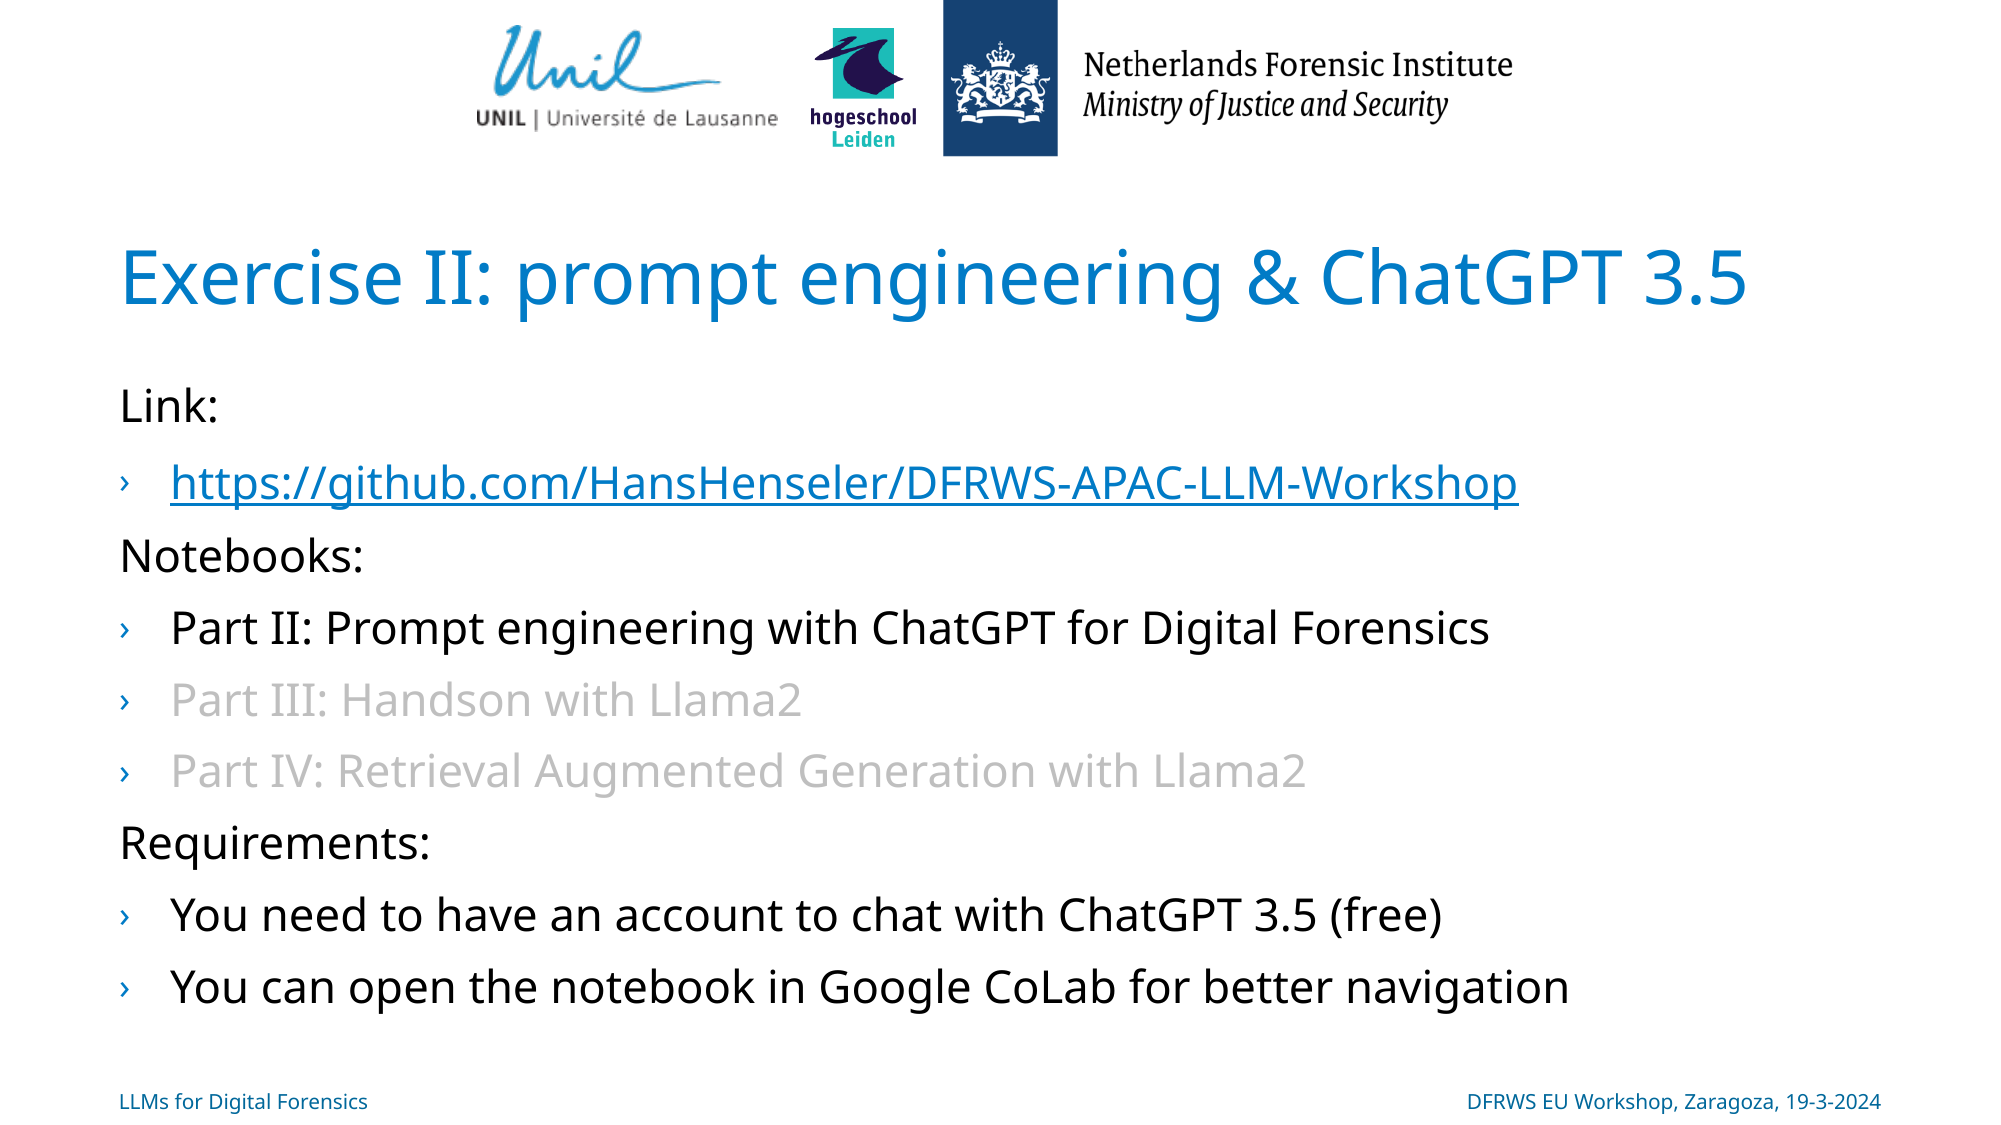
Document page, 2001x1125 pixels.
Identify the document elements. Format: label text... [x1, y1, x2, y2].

picture [0, 0, 2001, 228]
footer LLMs for Digital Forensics [104, 1081, 1067, 1125]
title Exercise II: prompt engineering & ChatGPT 3.5 [104, 172, 1897, 329]
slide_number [1172, 1081, 1896, 1125]
list Link: https://github.com/HansHenseler/DFRWS-APAC-LLM-Workshop Notebooks: Part II: Prompt engineering with ChatGPT for Digital Forensics Part III: Handson with Llama2 Part IV: Retrieval Augmented Generation with Llama2 Requirements: You need to have an account to chat with ChatGPT 3.5 (free) You can open the notebook in Google CoLab for better navigation [104, 375, 1897, 1021]
